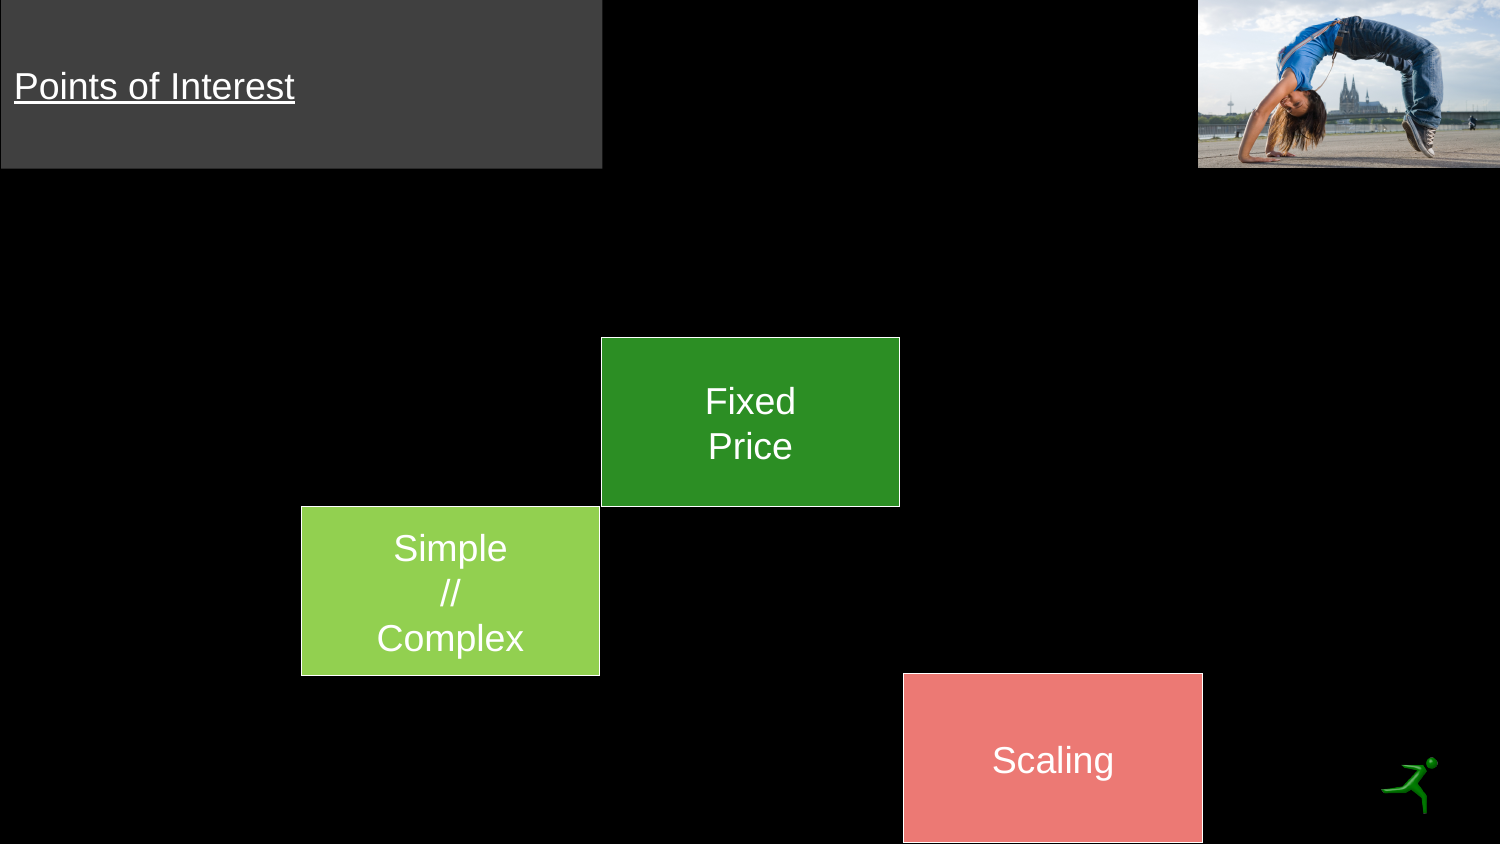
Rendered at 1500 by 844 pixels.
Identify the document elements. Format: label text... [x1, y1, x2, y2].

text_box Fixed Price [601, 337, 900, 507]
picture [1198, 0, 1500, 169]
title Points of Interest [1, 0, 603, 169]
text_box Simple // Complex [301, 506, 600, 676]
picture [1366, 742, 1452, 829]
text_box Scaling [903, 673, 1203, 843]
